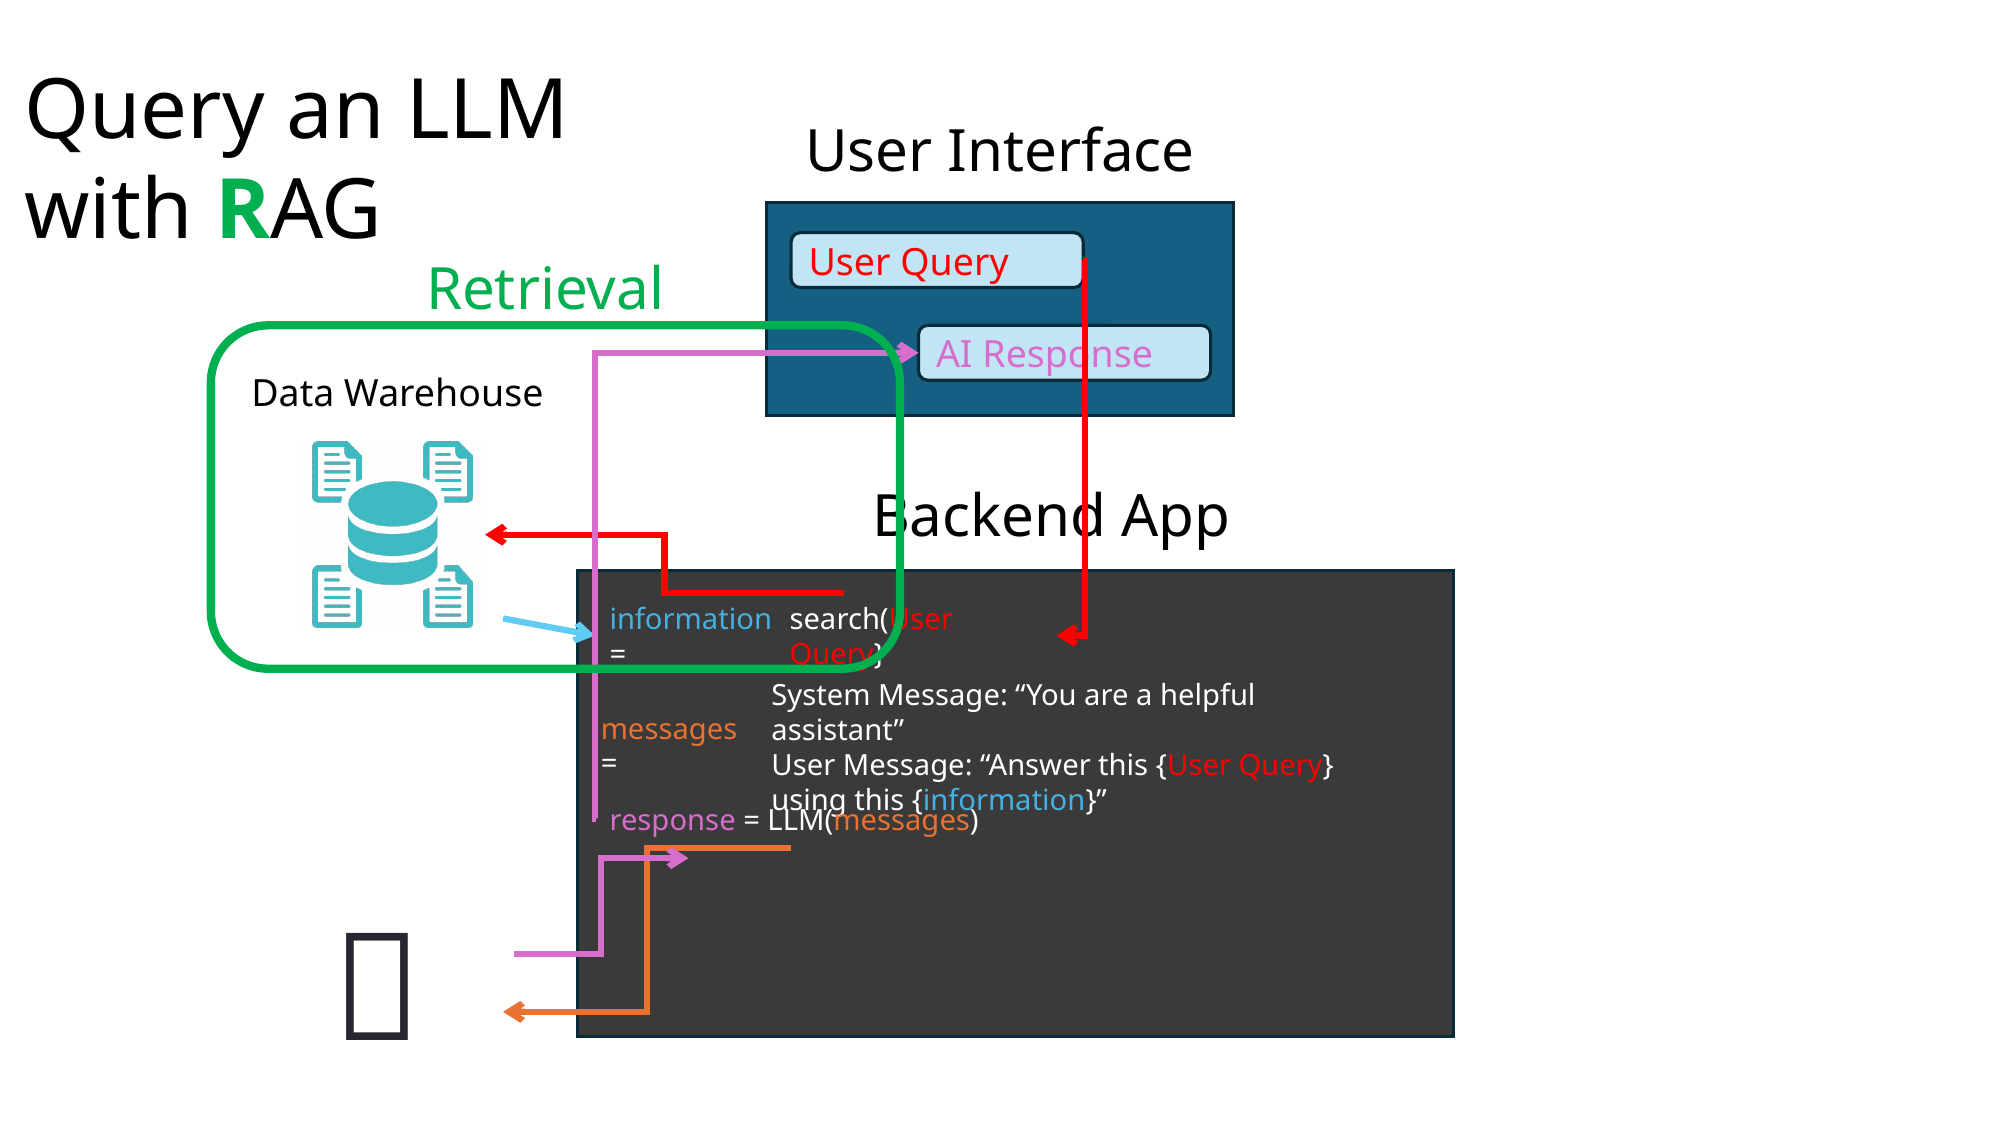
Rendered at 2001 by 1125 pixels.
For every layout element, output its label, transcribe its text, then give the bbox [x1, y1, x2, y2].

text_box response = LLM(messages) [594, 793, 1211, 844]
text_box messages = [586, 702, 592, 788]
picture [299, 441, 486, 628]
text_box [484, 534, 594, 594]
text_box [576, 569, 1455, 1038]
text_box System Message: “You are a helpful assistant” User Message: “Answer this {User Query} using this {information}” [920, 668, 1373, 824]
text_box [1055, 259, 1084, 619]
text_box AI Response [916, 323, 1055, 382]
text_box Query an LLM with RAG [9, 47, 585, 263]
text_box User Query [789, 231, 1085, 290]
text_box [594, 352, 920, 820]
text_box 🤖 [317, 883, 504, 1078]
text_box Retrieval [411, 244, 679, 329]
text_box User Interface [790, 105, 1210, 191]
text_box search(User Query} [920, 593, 1057, 678]
text_box [209, 323, 893, 671]
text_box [513, 857, 689, 955]
text_box Backend App [920, 470, 1055, 556]
text_box Backend App [1088, 470, 1245, 556]
text_box AI Response [1088, 323, 1213, 382]
text_box [765, 201, 1235, 417]
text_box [502, 847, 792, 1013]
